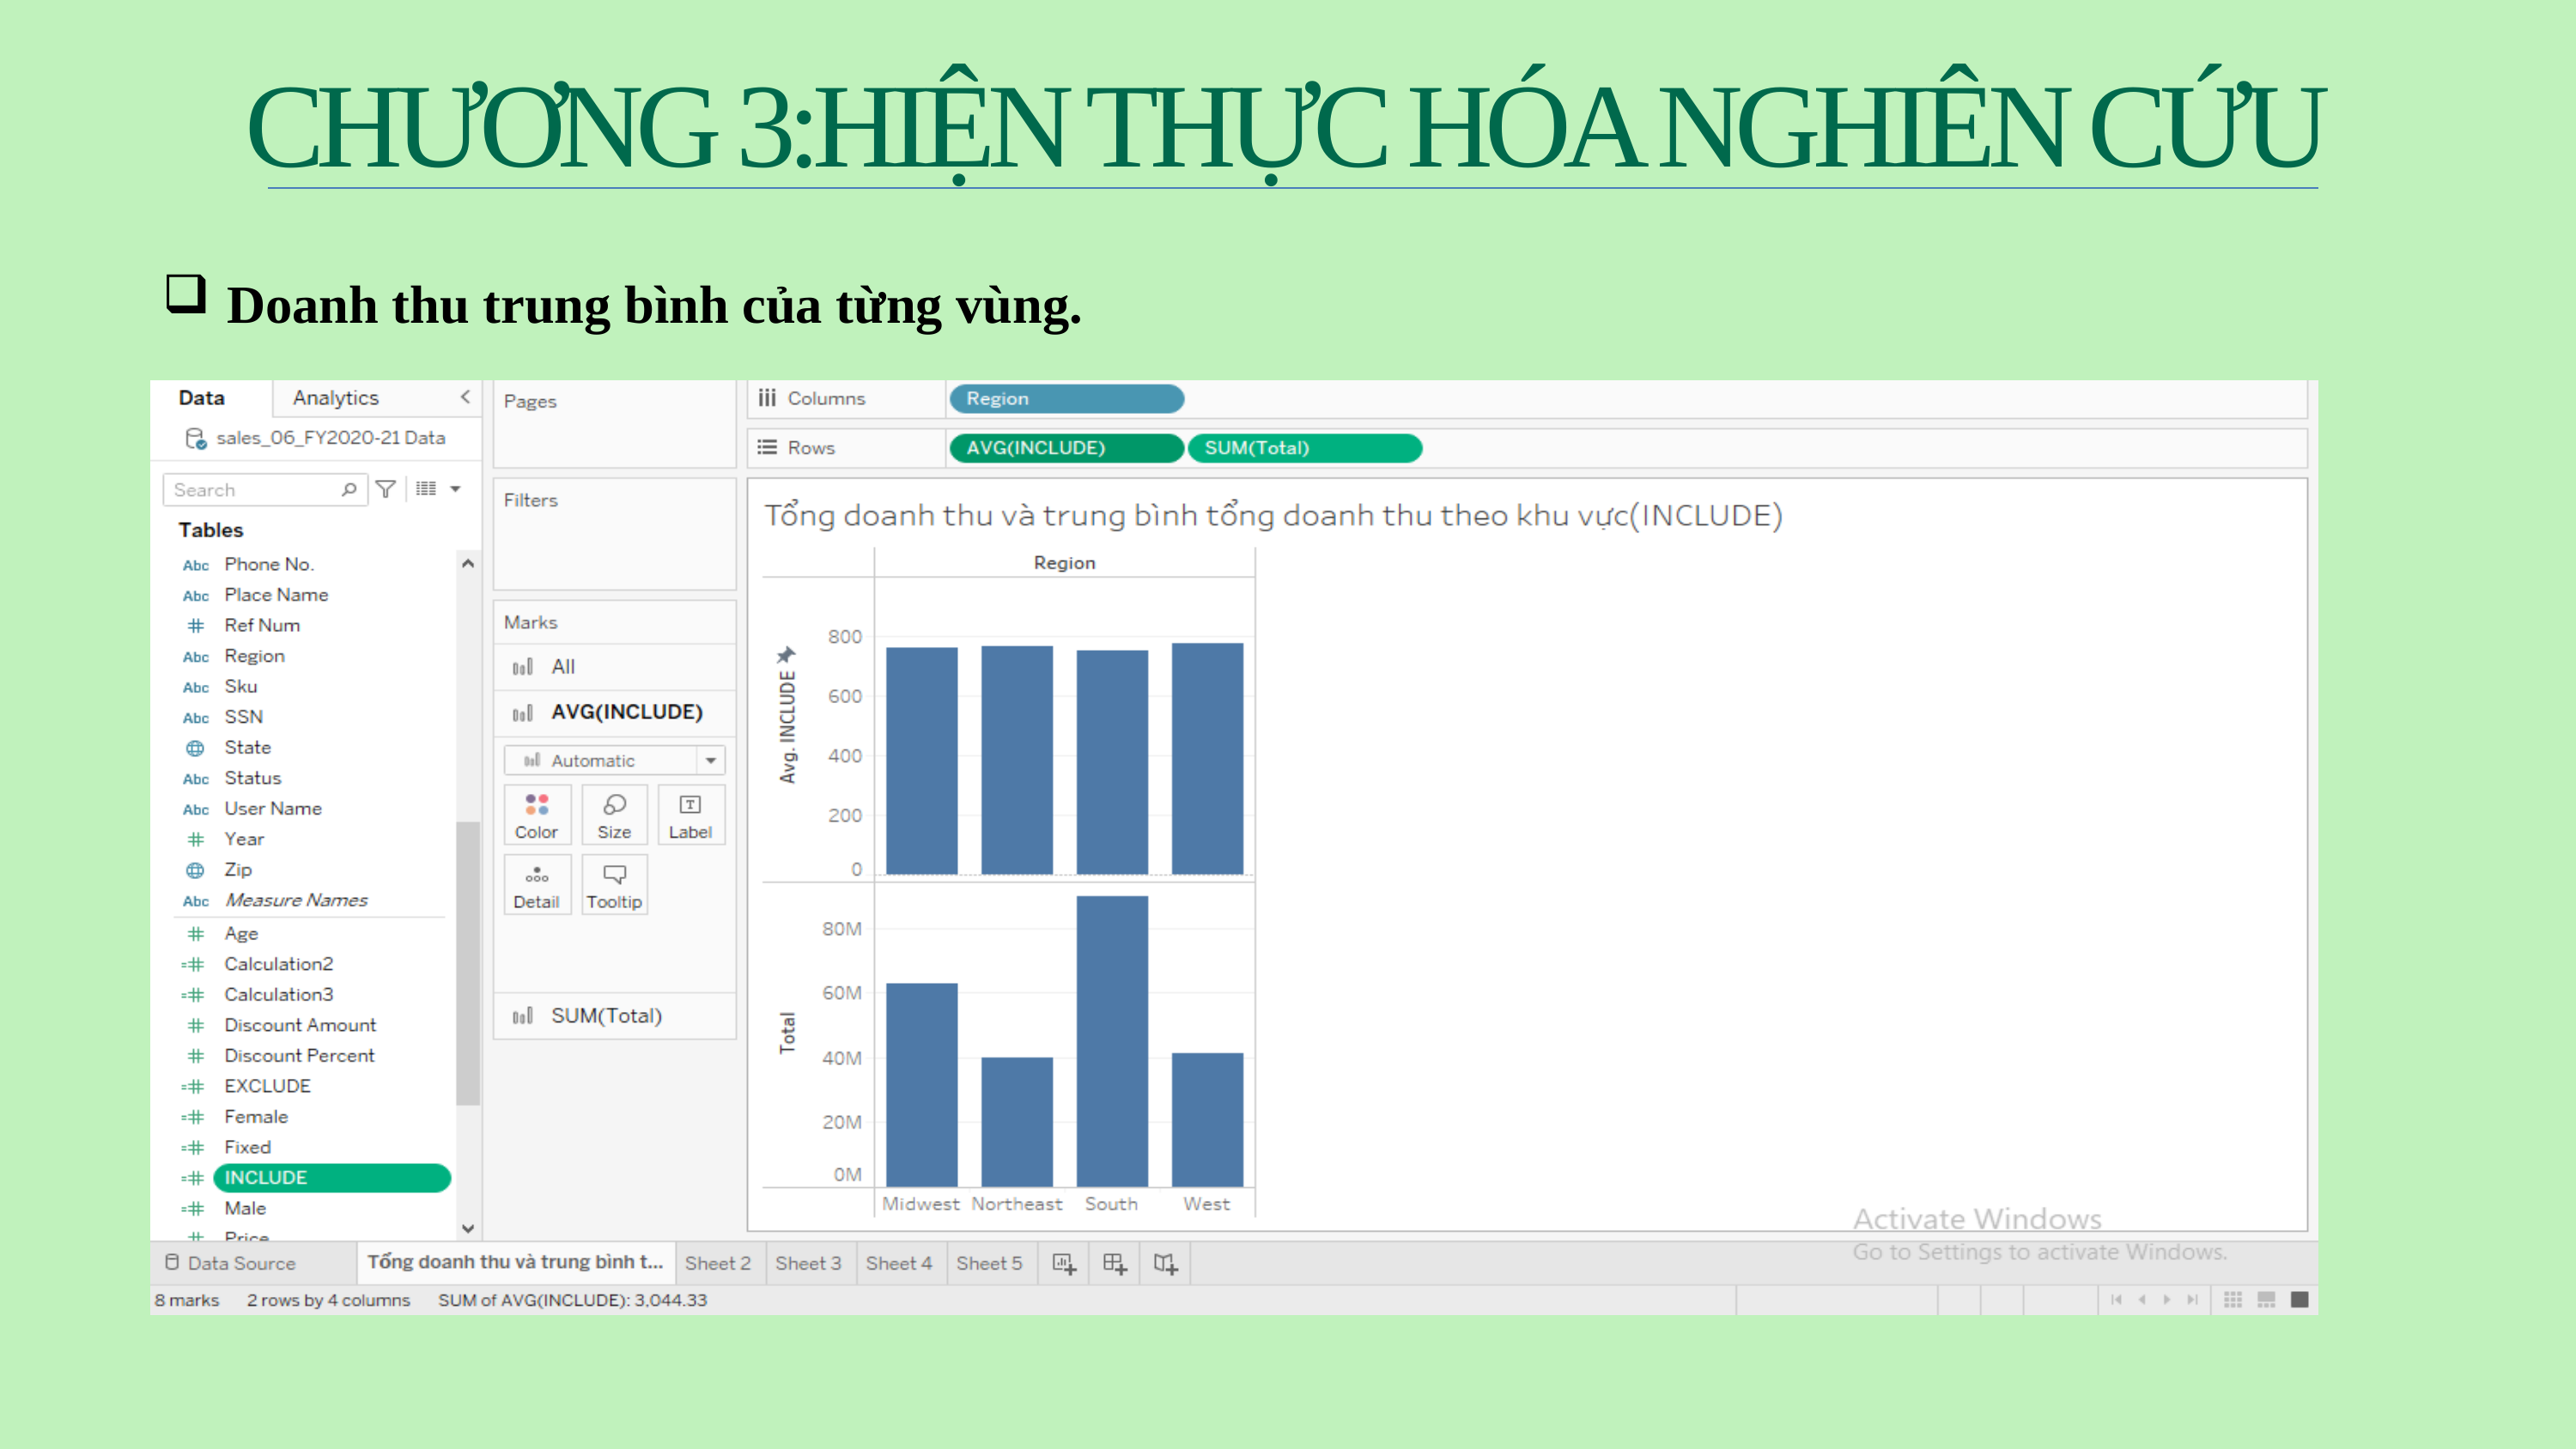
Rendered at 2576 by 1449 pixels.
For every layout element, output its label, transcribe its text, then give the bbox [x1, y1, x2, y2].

text_box CHƯƠNG 3:HIỆN THỰC HÓA NGHIÊN CỨU [0, 39, 2576, 200]
text_box Doanh thu trung bình của từng vùng. [149, 263, 2318, 340]
picture [150, 380, 2319, 1315]
